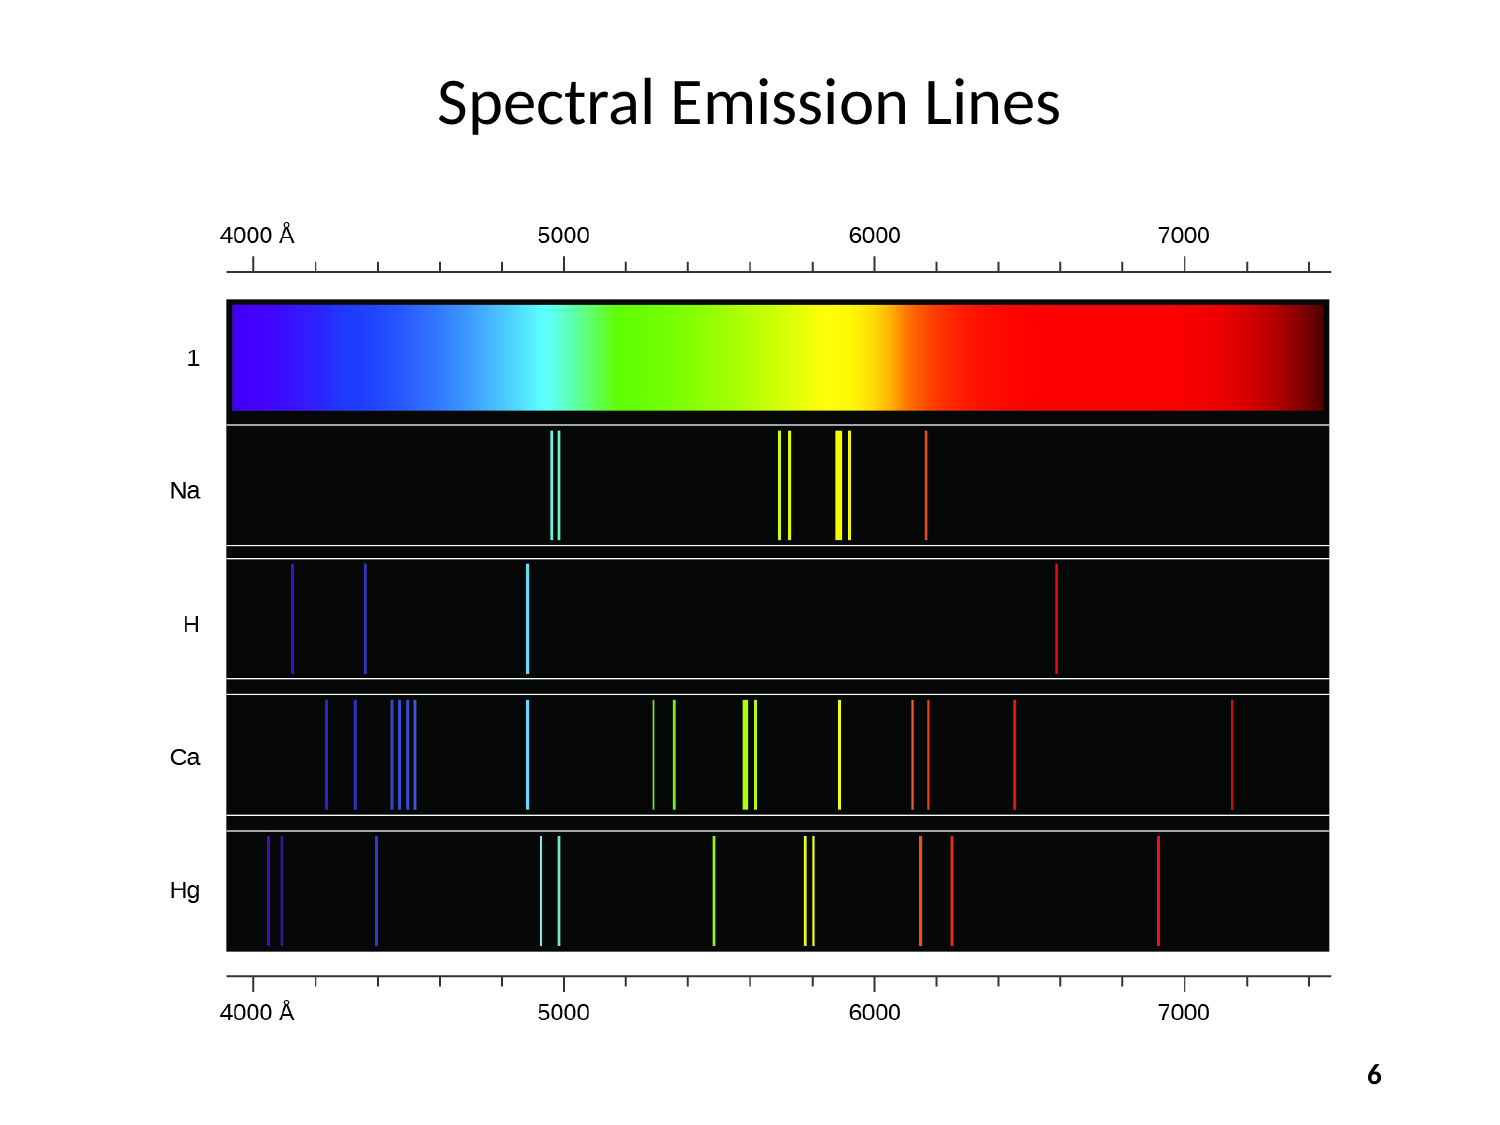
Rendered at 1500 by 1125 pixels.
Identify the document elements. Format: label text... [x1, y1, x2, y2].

slide_number 6 [1059, 1042, 1397, 1103]
text_box Spectral Emission Lines [103, 59, 1397, 241]
picture [138, 189, 1362, 1051]
